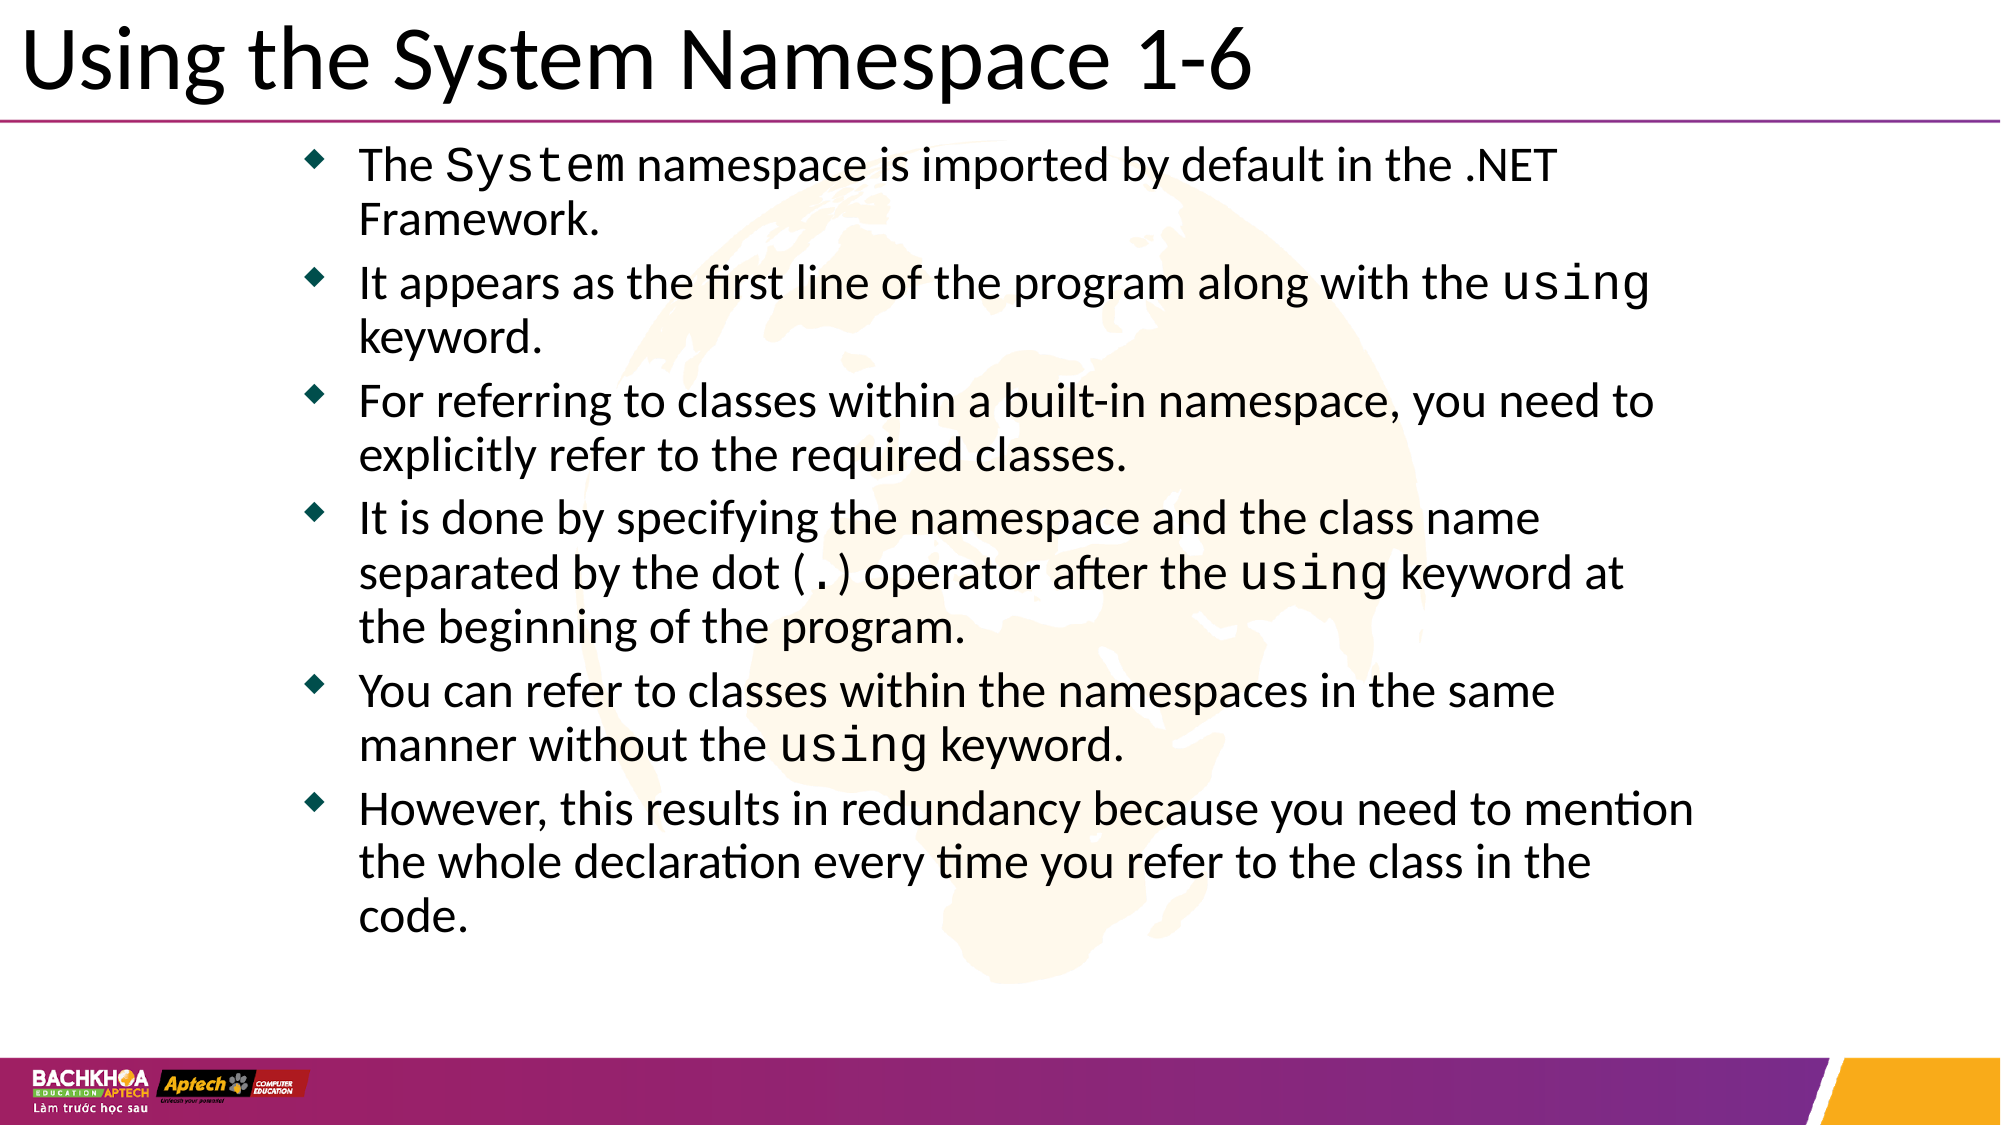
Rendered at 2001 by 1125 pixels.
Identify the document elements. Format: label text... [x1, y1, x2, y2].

text_box The System namespace is imported by default in the .NET Framework. It appears as the first line of the program along with the using keyword. For referring to classes within a built-in namespace, you need to explicitly refer to the required classes. It is done by specifying the namespace and the class name separated by the dot (.) operator after the using keyword at the beginning of the program. You can refer to classes within the namespaces in the same manner without the using keyword. However, this results in redundancy because you need to mention the whole declaration every time you refer to the class in the code. [287, 130, 1713, 1025]
picture [0, 0, 2001, 1125]
title Using the System Namespace 1-6 [5, 3, 1993, 116]
